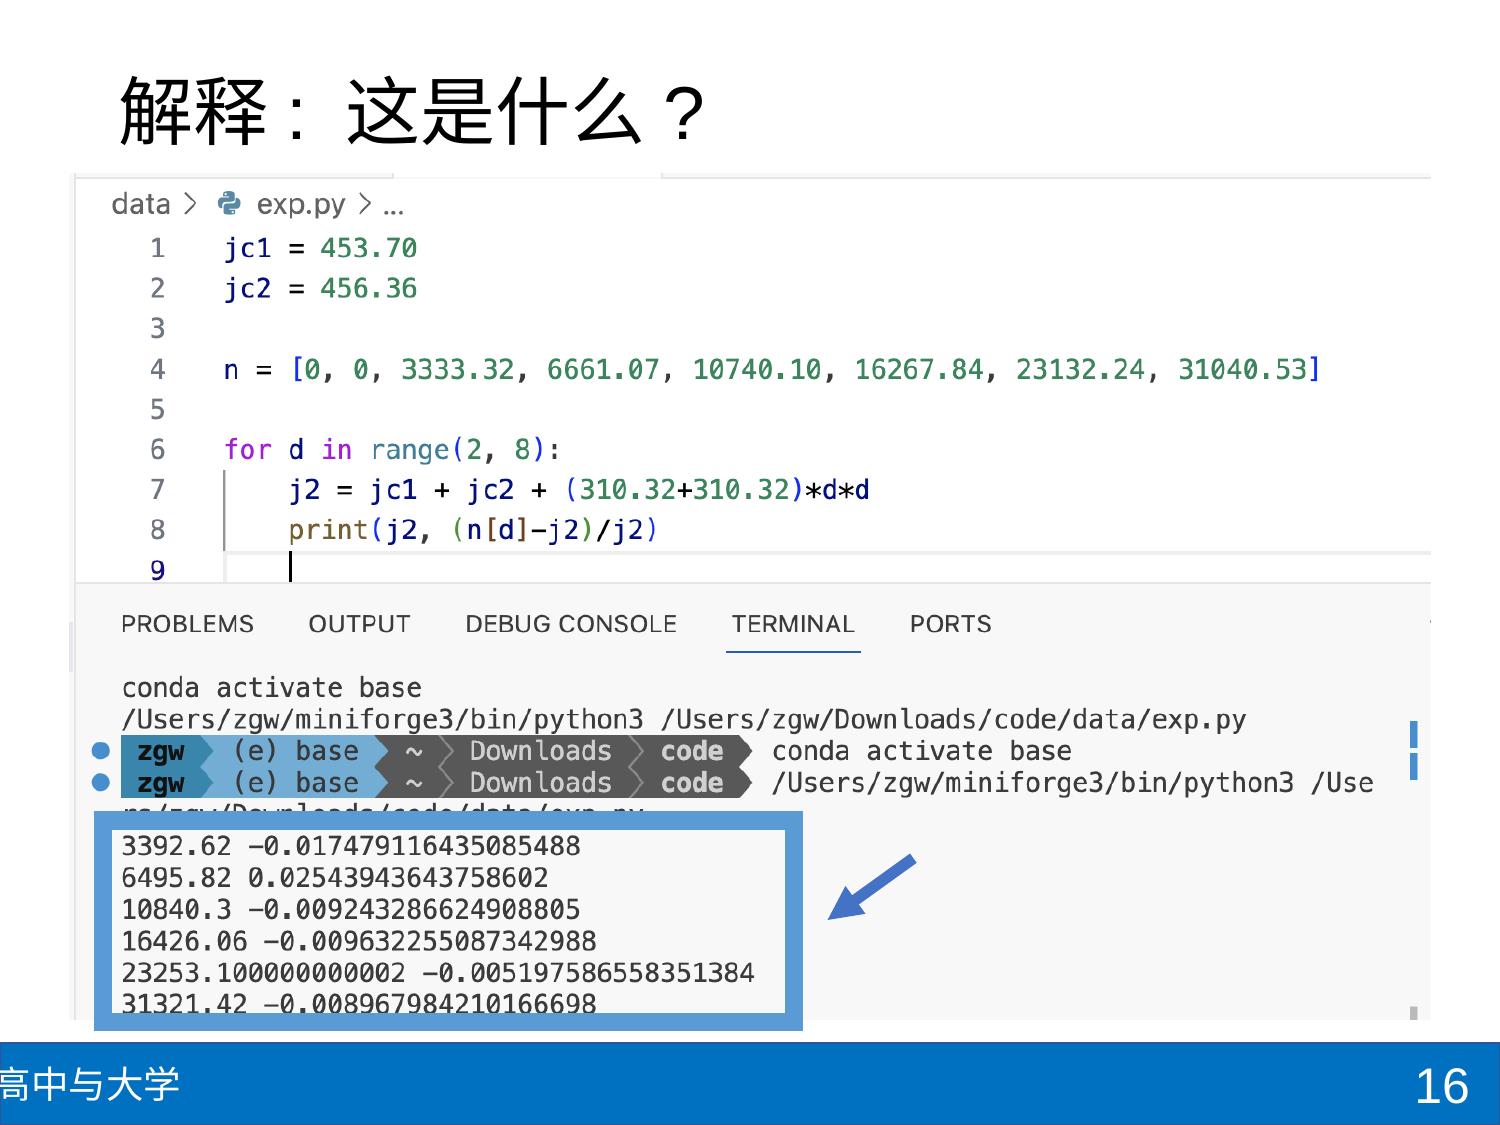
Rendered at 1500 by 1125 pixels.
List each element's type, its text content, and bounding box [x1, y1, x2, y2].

slide_number 16 [1147, 1054, 1485, 1114]
title 解释: 这是什么? [103, 59, 1397, 171]
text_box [827, 858, 914, 920]
picture [69, 173, 1431, 1020]
